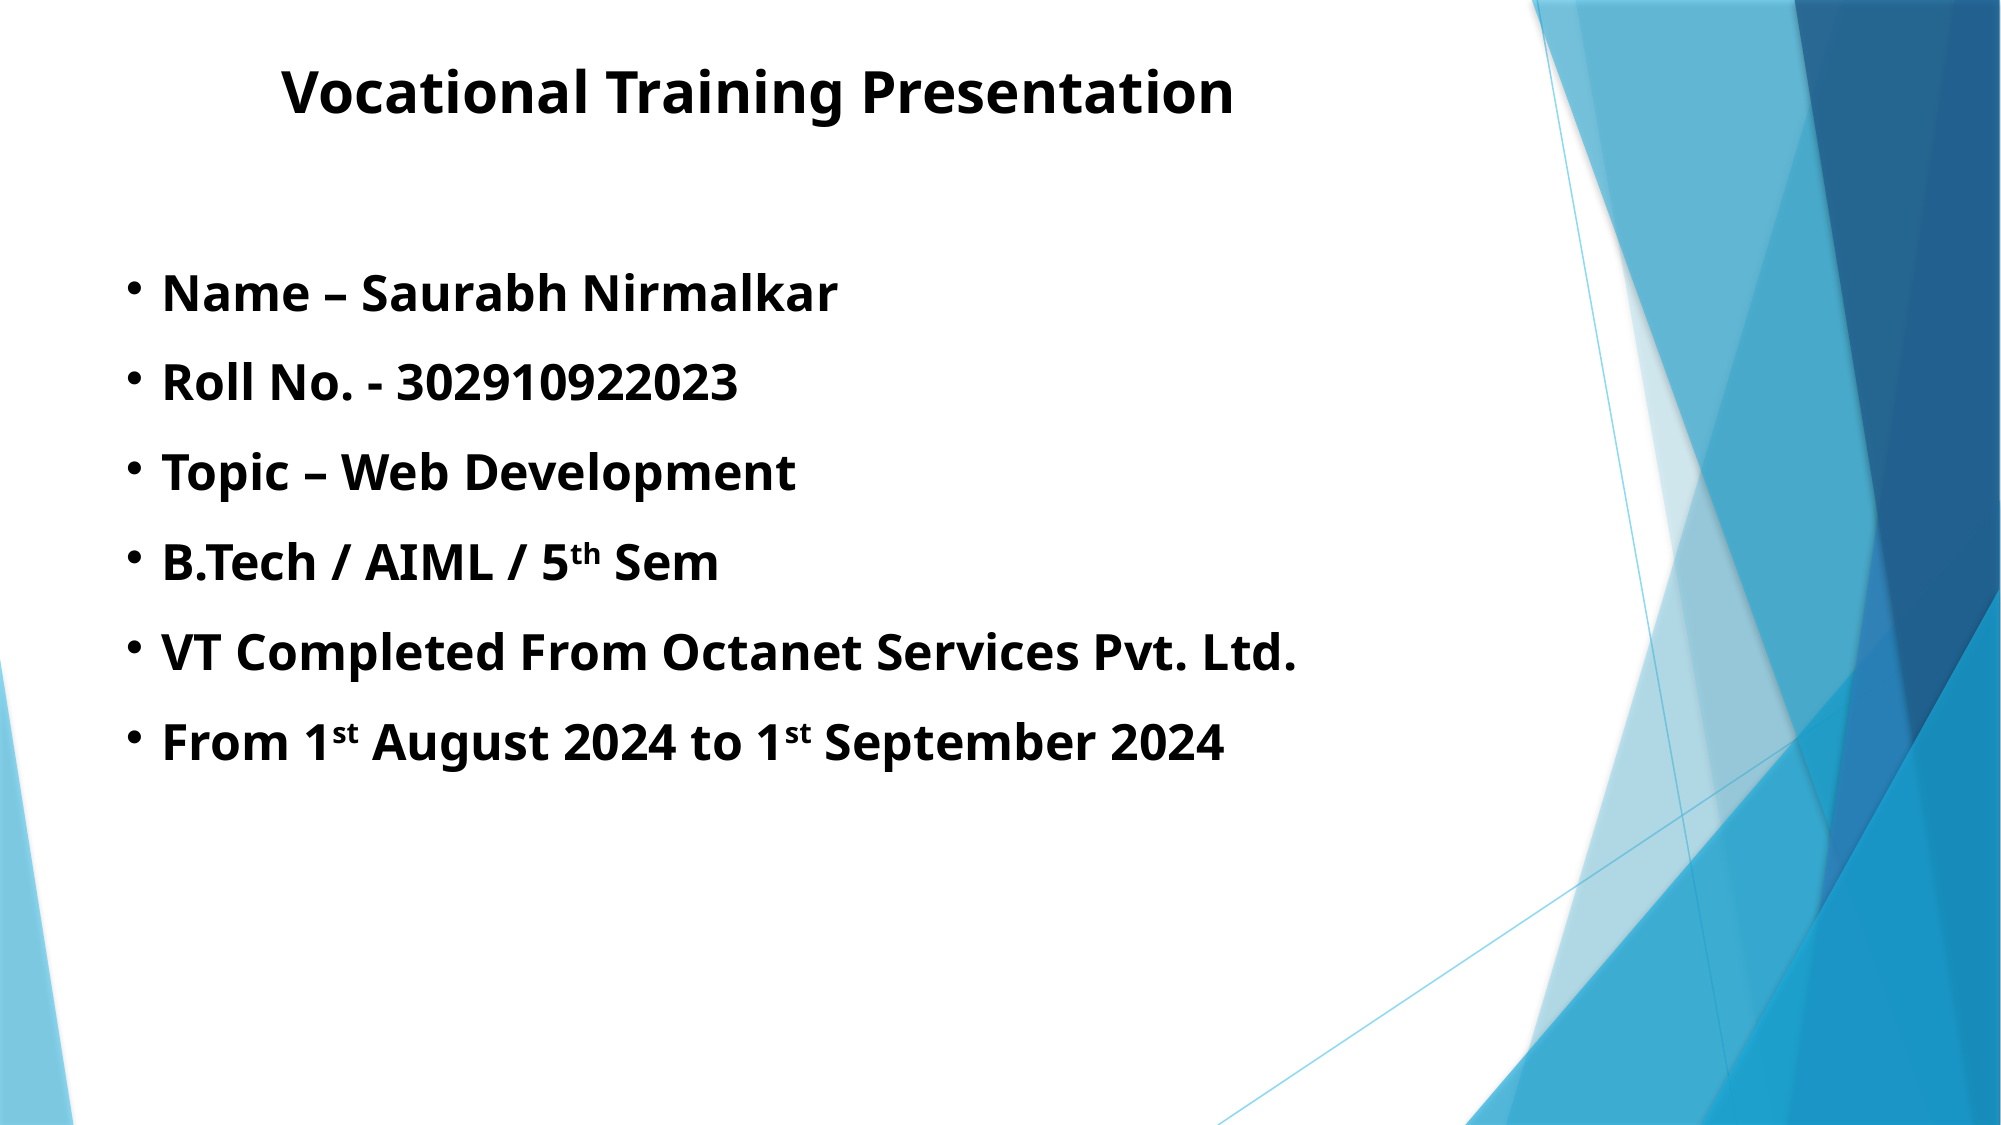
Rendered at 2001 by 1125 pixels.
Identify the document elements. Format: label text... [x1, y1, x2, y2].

list Name – Saurabh Nirmalkar Roll No. - 302910922023 Topic – Web Development B.Tech / AIML / 5th Sem VT Completed From Octanet Services Pvt. Ltd. From 1st August 2024 to 1st September 2024 [111, 244, 1522, 882]
text_box Vocational Training Presentation [0, 48, 2000, 133]
